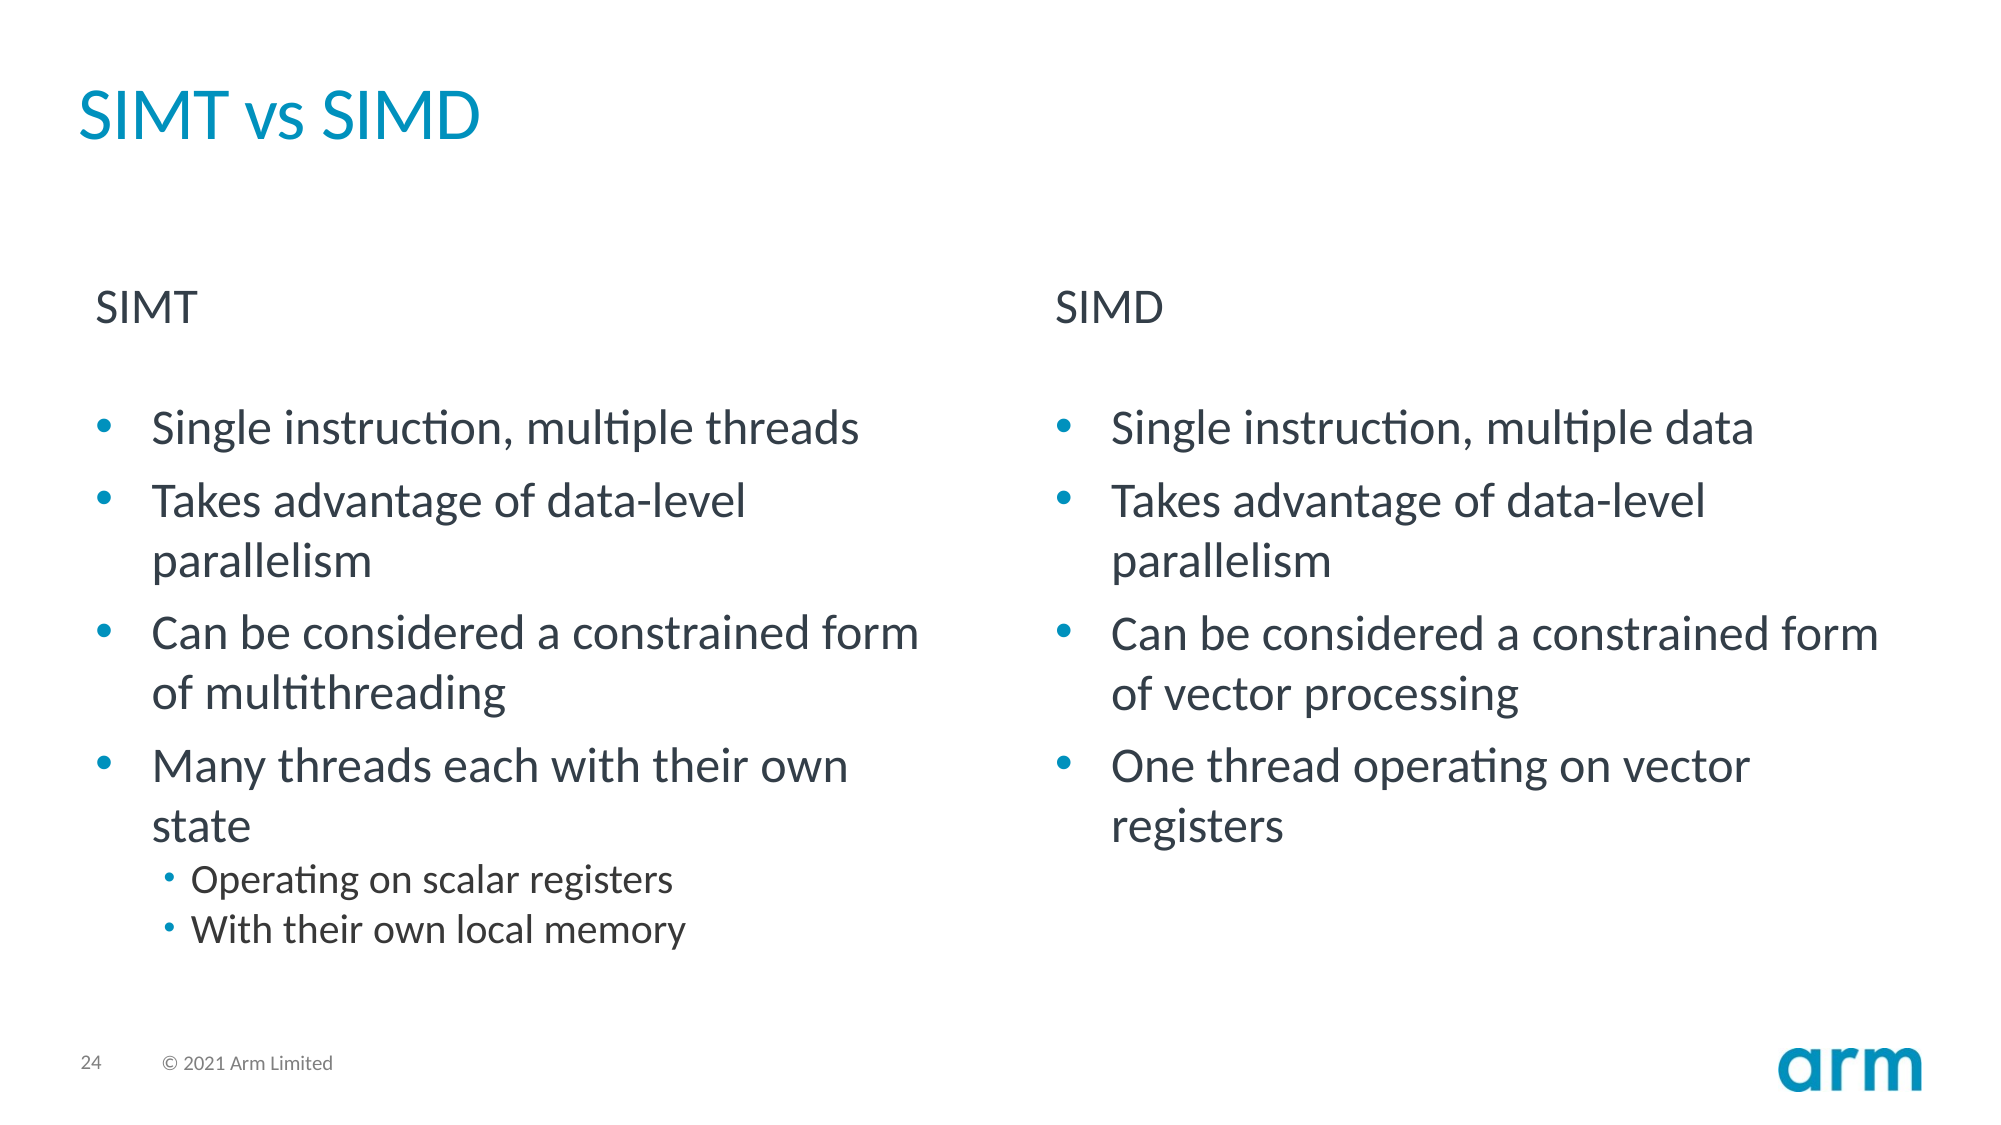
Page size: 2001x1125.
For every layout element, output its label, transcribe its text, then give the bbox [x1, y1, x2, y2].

picture [1778, 1072, 1794, 1092]
picture [1911, 1048, 1922, 1062]
picture [1889, 1048, 1903, 1053]
text_box SIMT [80, 265, 956, 358]
text_box SIMD [1040, 265, 1915, 358]
picture [1788, 1056, 1812, 1083]
text_box Single instruction, multiple threads Takes advantage of data-level parallelism Can be considered a constrained form of multithreading Many threads each with their own state Operating on scalar registers With their own local memory [80, 387, 956, 979]
title SIMT vs SIMD [78, 78, 1922, 186]
picture [1803, 1048, 1922, 1092]
picture [1778, 1048, 1794, 1067]
text_box Single instruction, multiple data Takes advantage of data-level parallelism Can be considered a constrained form of vector processing One thread operating on vector registers [1040, 387, 1915, 979]
